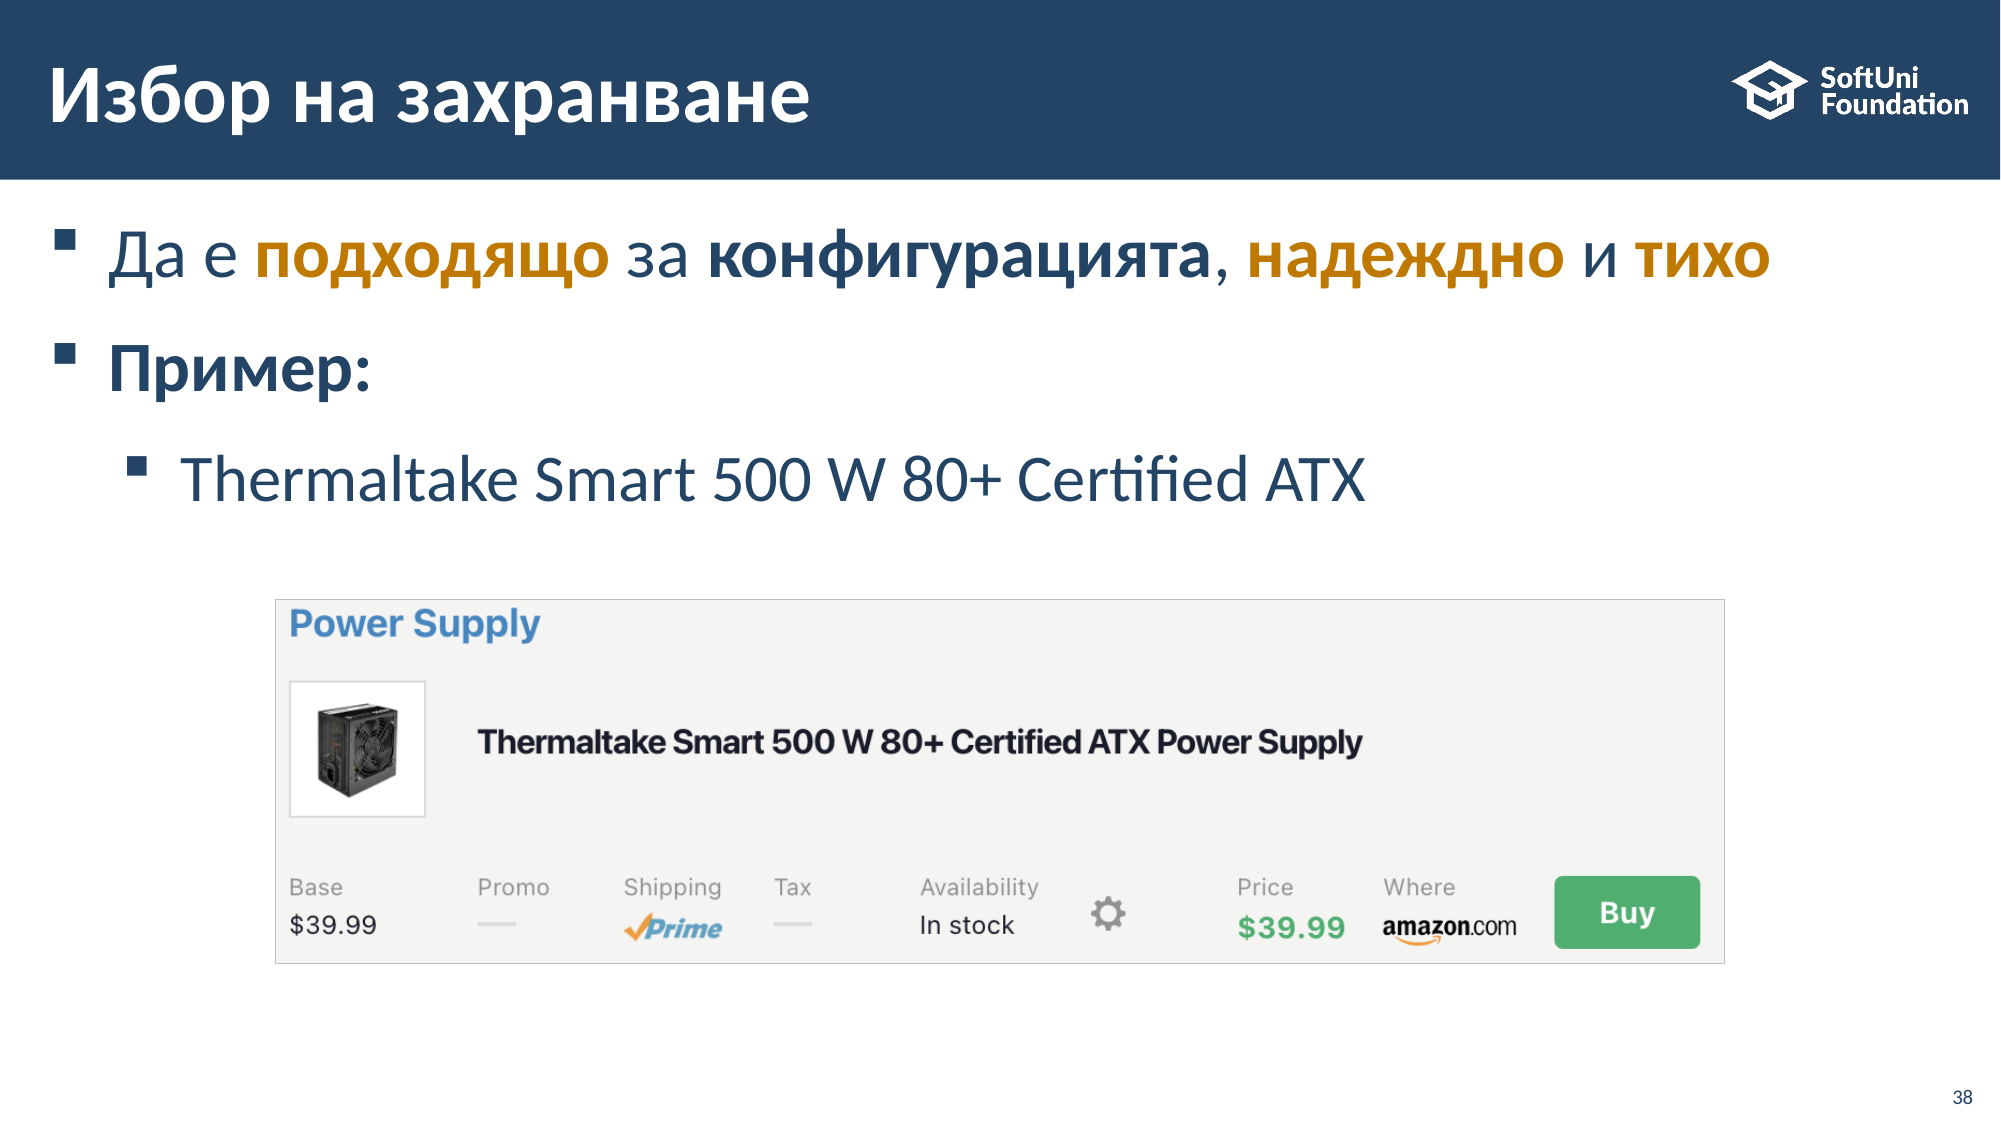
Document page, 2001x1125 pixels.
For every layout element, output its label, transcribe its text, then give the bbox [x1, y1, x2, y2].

slide_number 38 [1927, 1067, 1989, 1117]
list Да е подходящо за конфигурацията, надеждно и тихо Пример: Thermaltake Smart 500 W 80+ Certified ATX [31, 196, 1970, 1104]
picture [1731, 60, 1968, 120]
picture [275, 599, 1725, 964]
title Избор на захранване [31, 16, 1716, 162]
